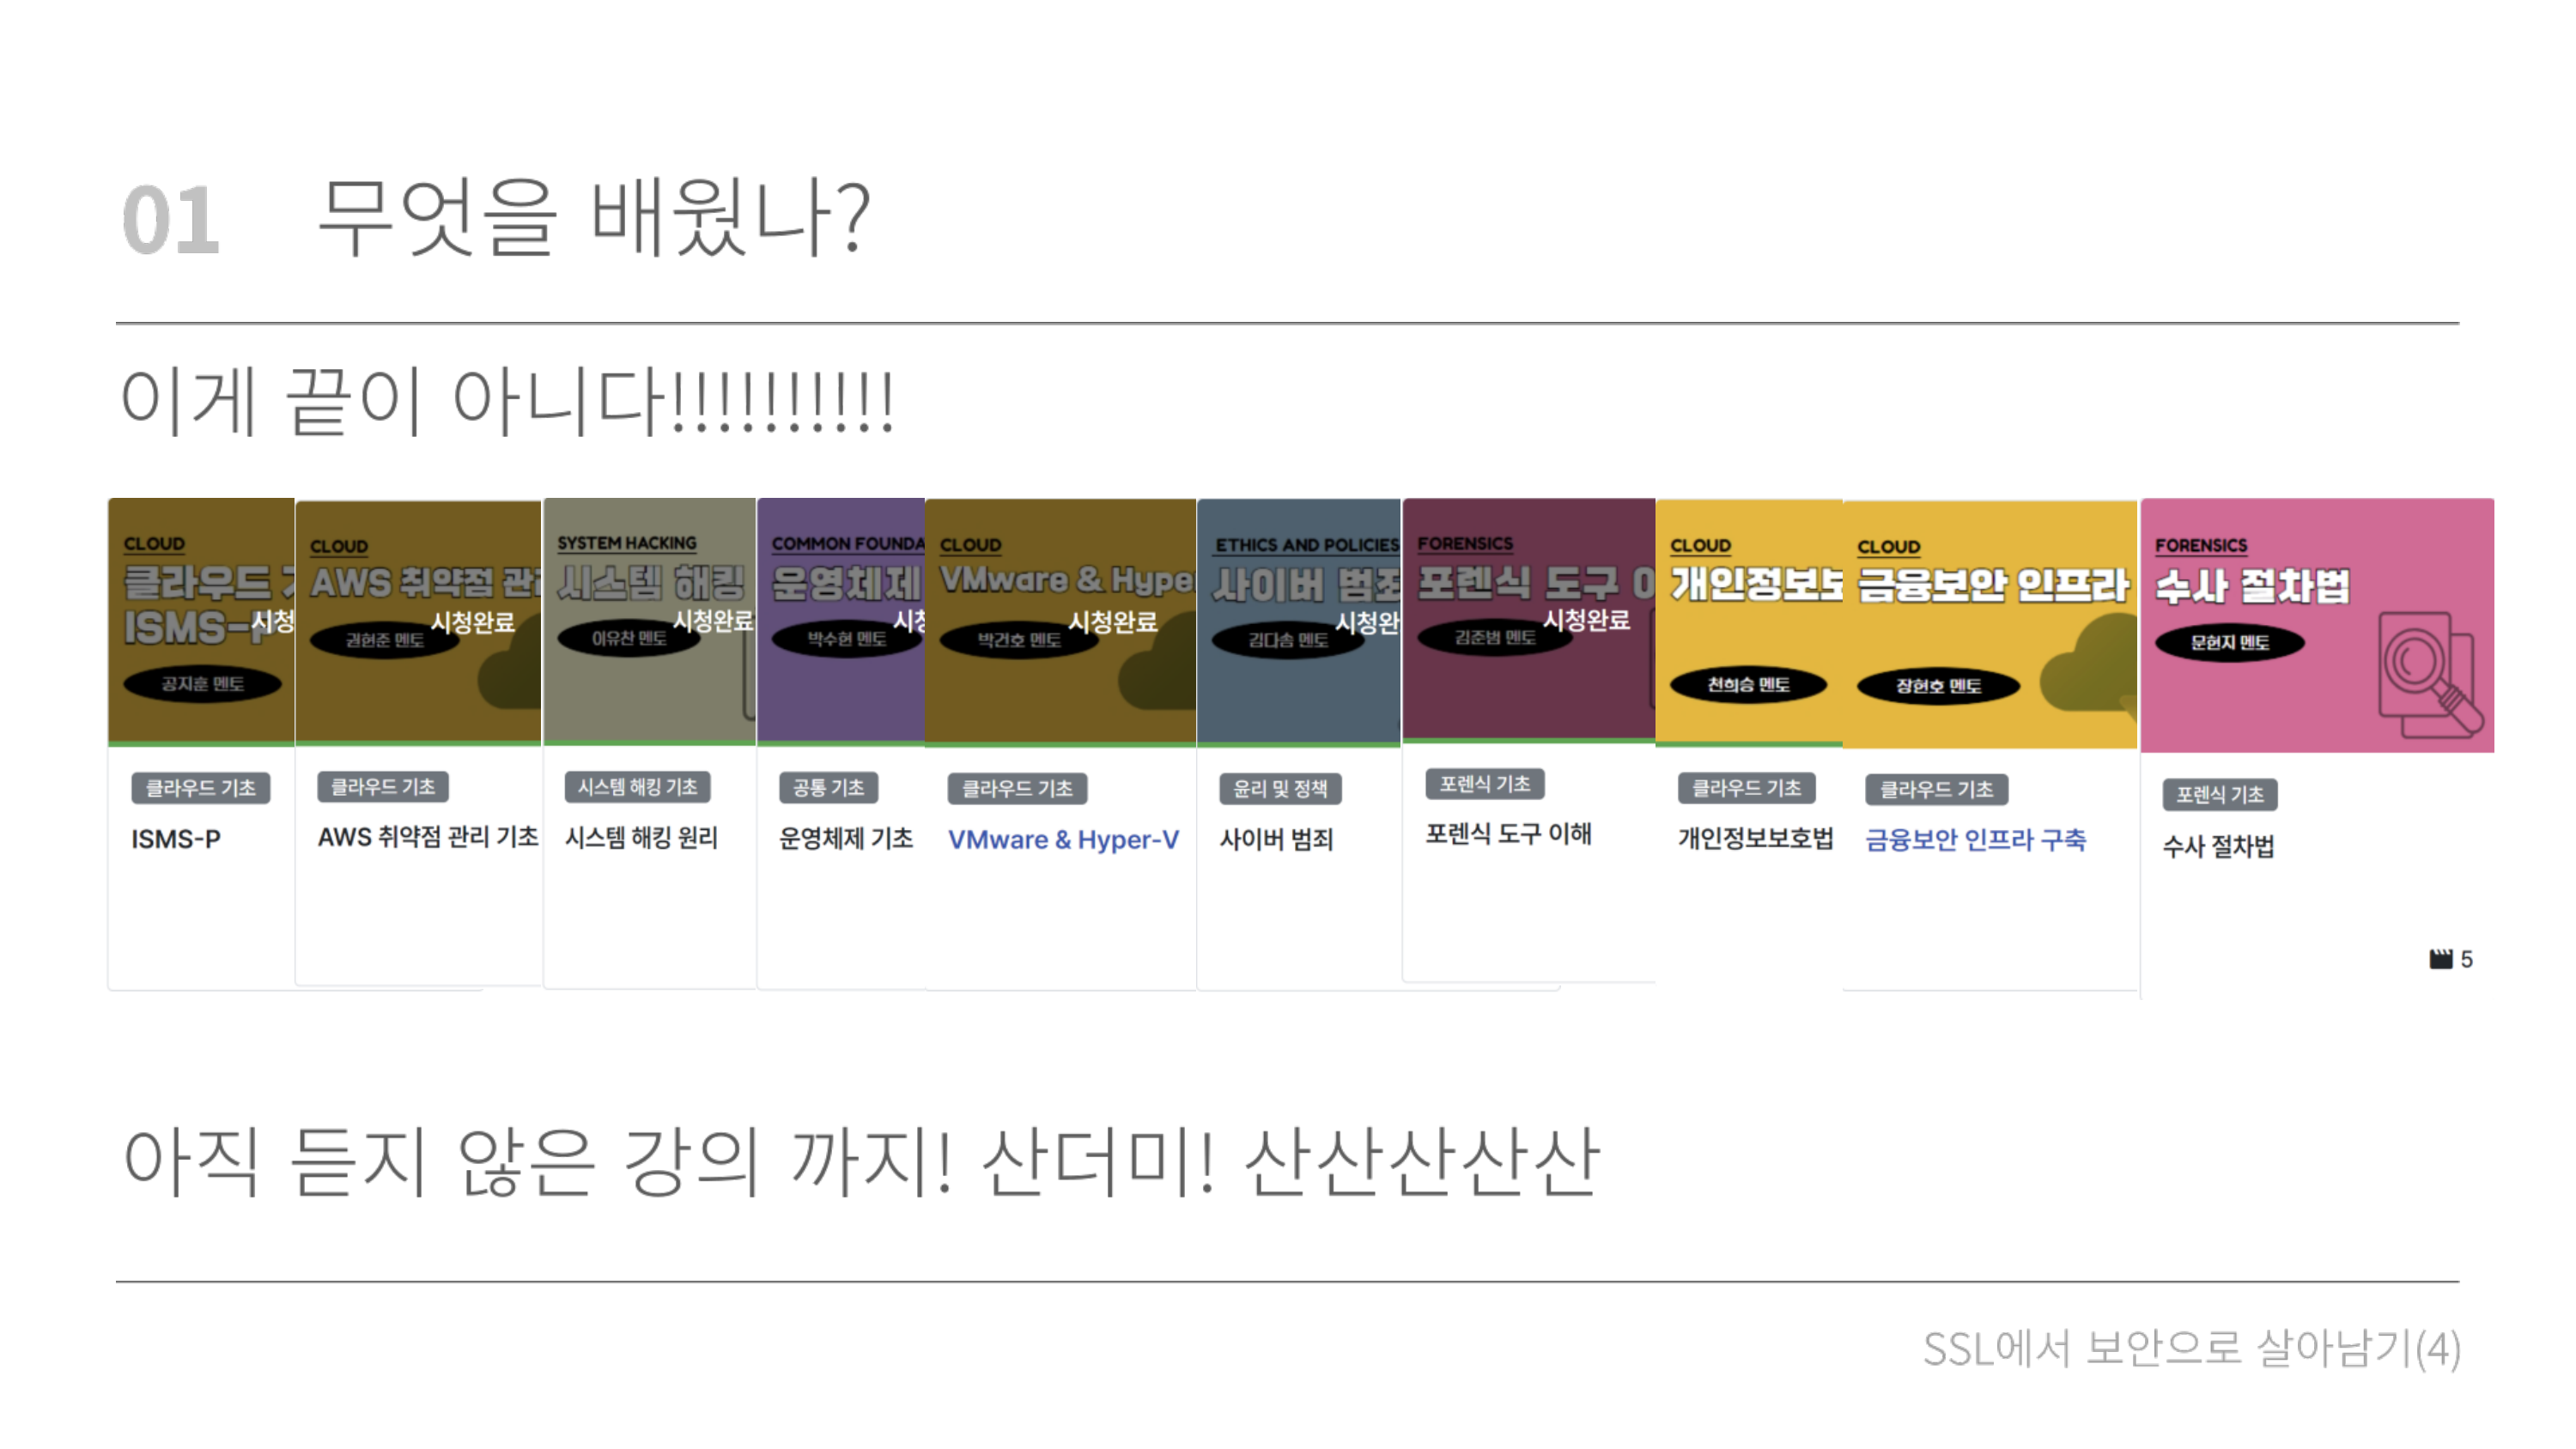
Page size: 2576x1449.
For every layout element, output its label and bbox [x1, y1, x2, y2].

text_box [1196, 497, 1561, 993]
text_box [1656, 497, 1842, 987]
text_box [1843, 497, 2136, 991]
text_box [540, 539, 751, 991]
text_box [925, 497, 1195, 991]
text_box [756, 539, 920, 991]
text_box [106, 539, 291, 991]
picture [93, 1076, 1684, 1294]
text_box [2137, 497, 2494, 1000]
picture [1844, 1301, 2537, 1419]
text_box [1400, 497, 1654, 985]
text_box [1690, 1280, 2460, 1283]
text_box [980, 322, 2460, 325]
text_box [295, 539, 536, 990]
picture [87, 92, 977, 532]
